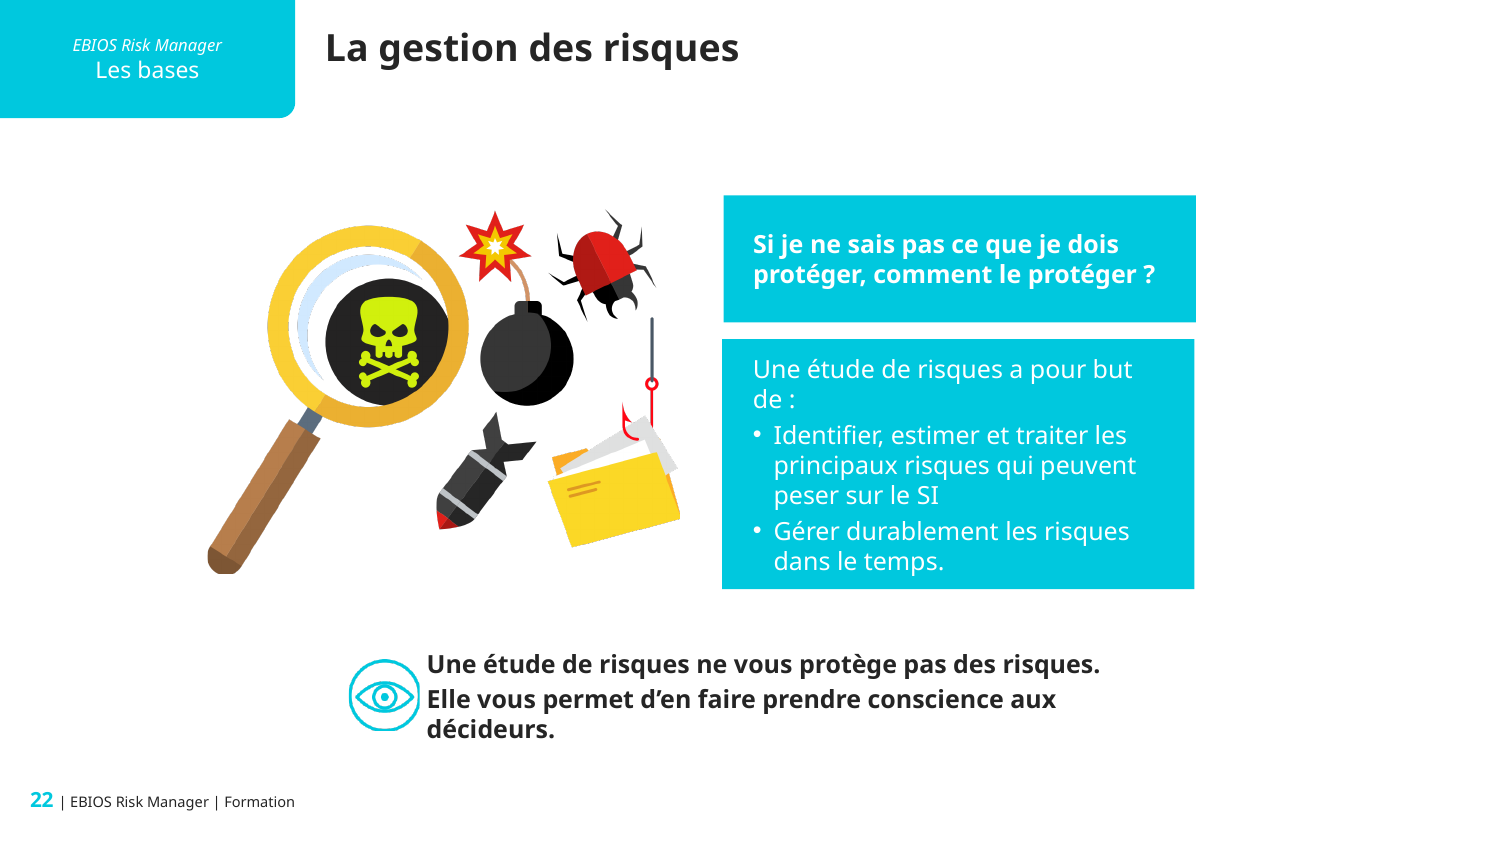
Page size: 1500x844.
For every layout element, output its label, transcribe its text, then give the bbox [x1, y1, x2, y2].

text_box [348, 647, 1152, 745]
text_box Si je ne sais pas ce que je dois protéger, comment le protéger ? [721, 193, 1198, 324]
text_box Une étude de risques a pour but de : Identifier, estimer et traiter les principaux risques qui peuvent peser sur le SI Gérer durablement les risques dans le temps. [720, 337, 1197, 591]
text_box La gestion des risques [324, 23, 1435, 69]
picture [207, 208, 681, 574]
